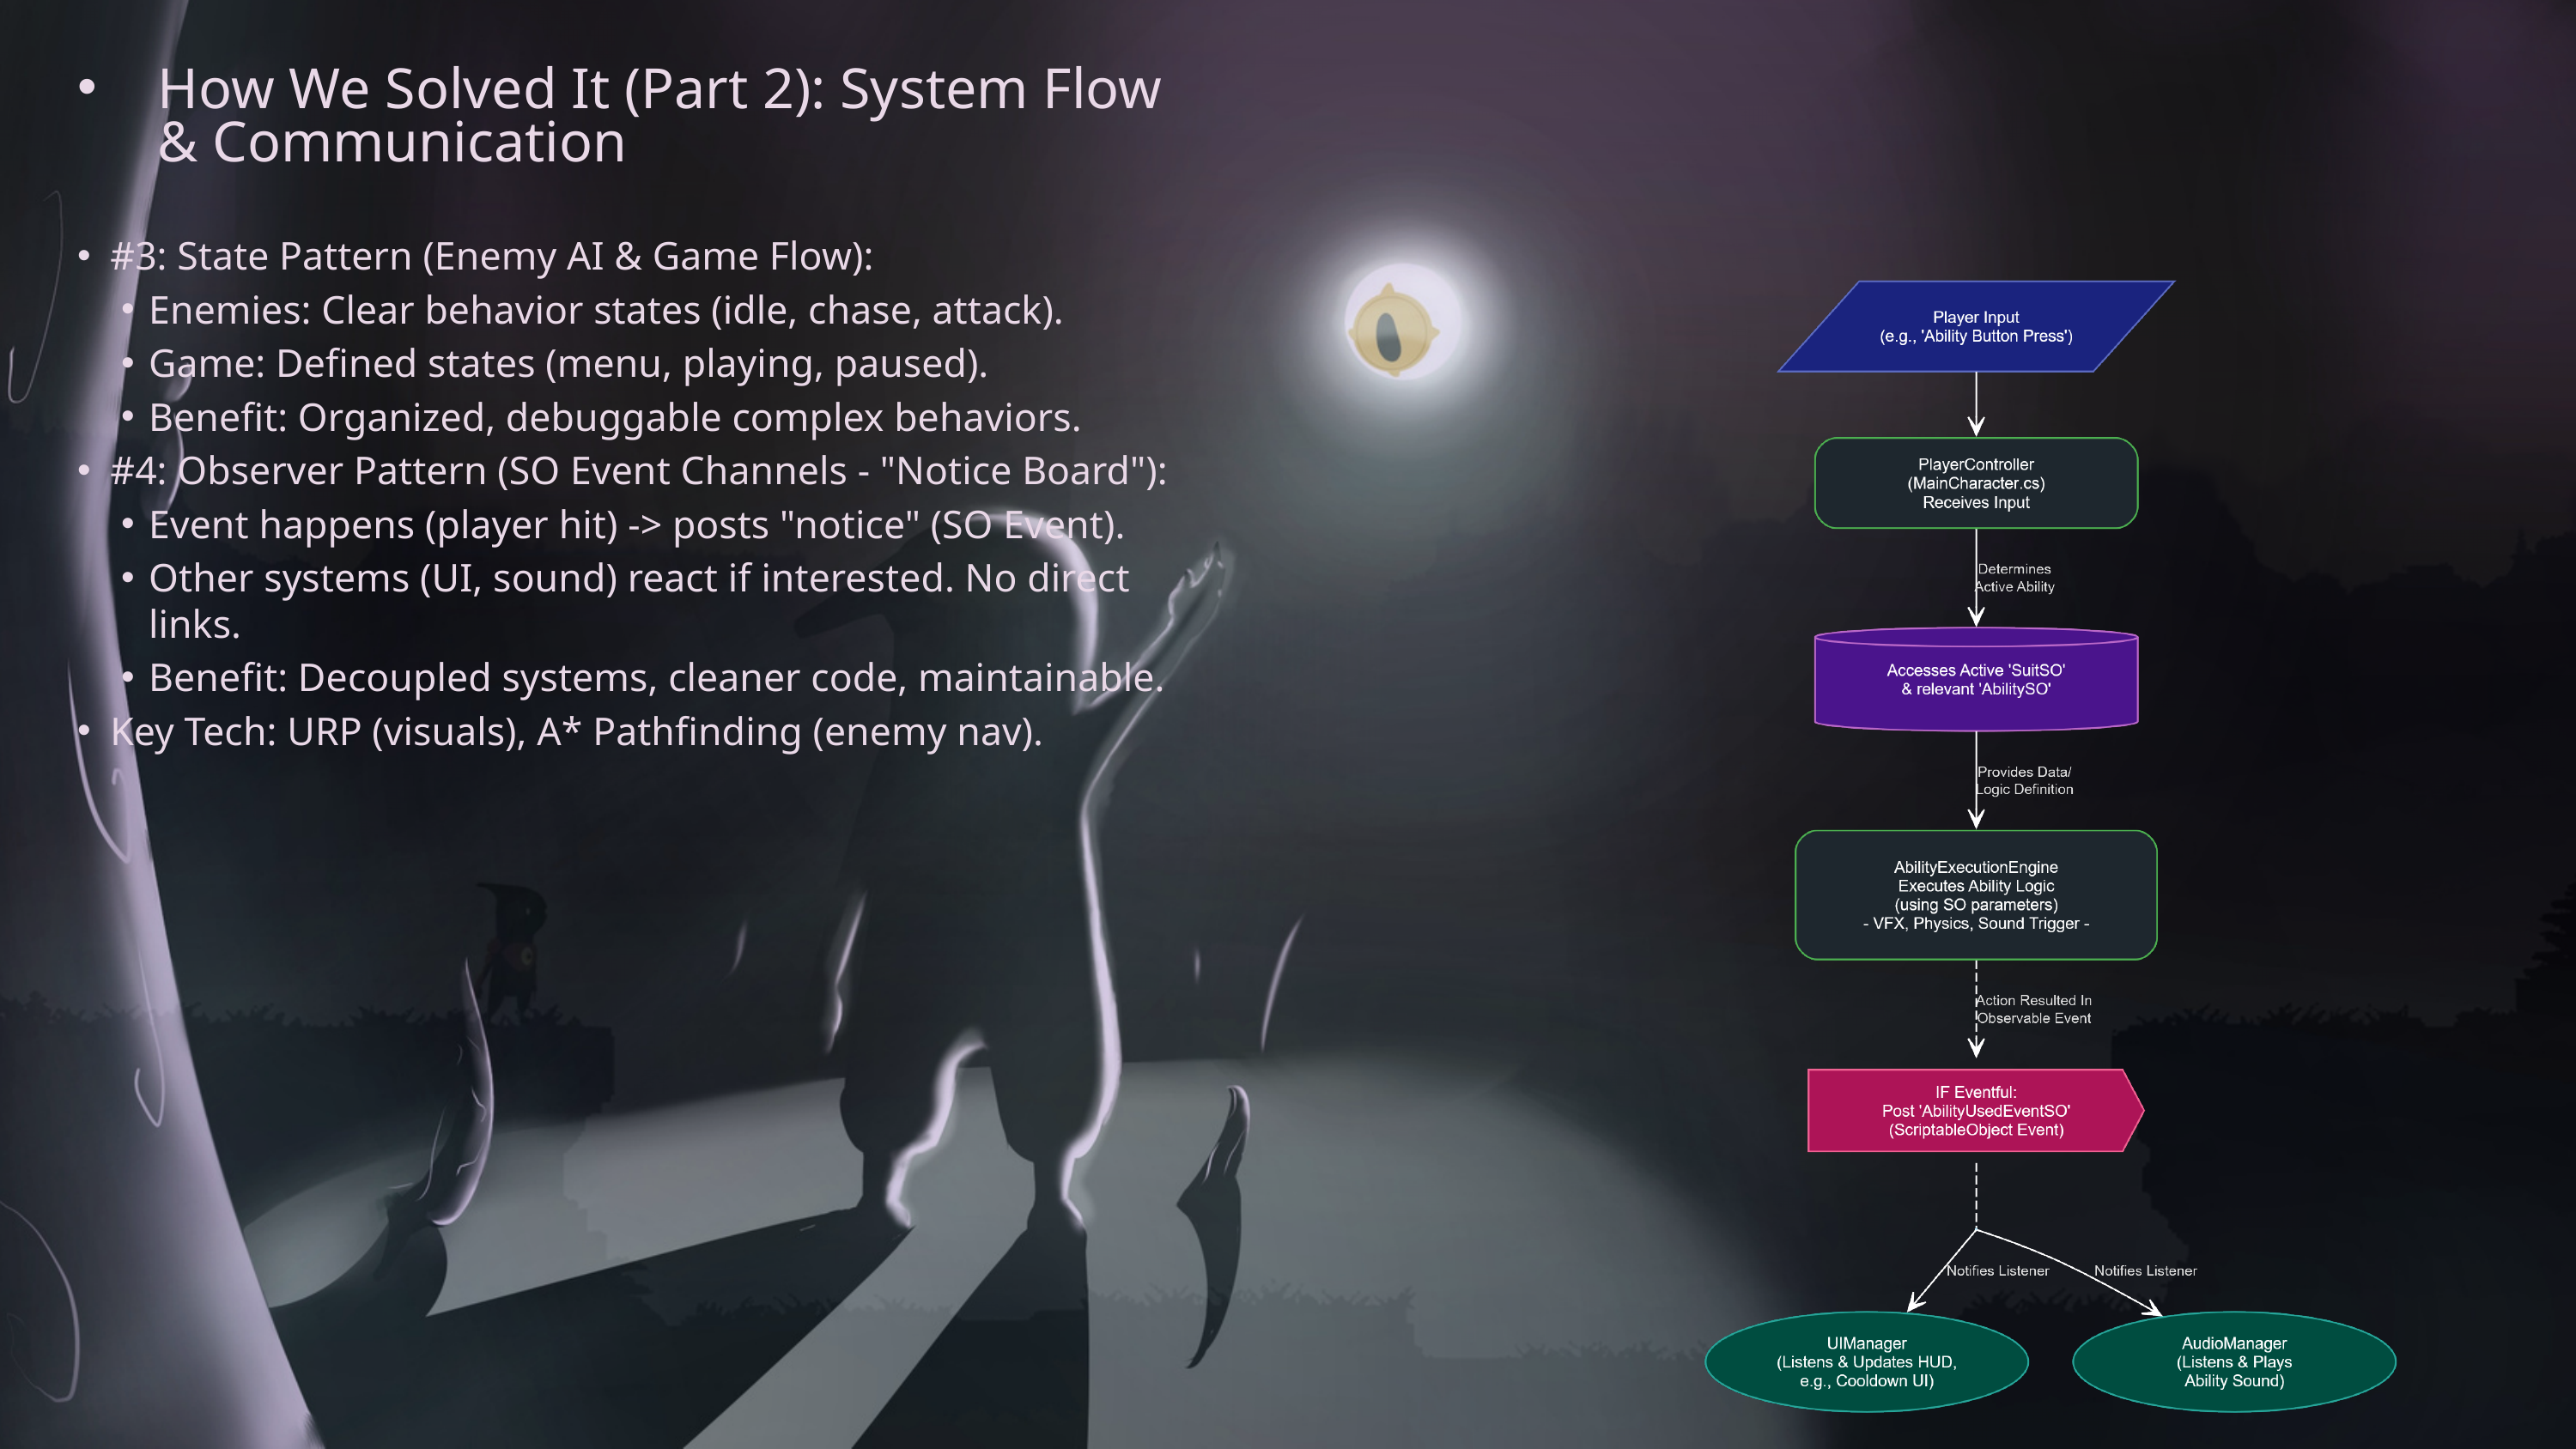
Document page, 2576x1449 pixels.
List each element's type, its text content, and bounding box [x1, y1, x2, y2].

picture [1669, 273, 2432, 1449]
list #3: State Pattern (Enemy AI & Game Flow): Enemies: Clear behavior states (idle, chase, attack). Game: Defined states (menu, playing, paused). Benefit: Organized, debuggable complex behaviors. #4: Observer Pattern (SO Event Channels - "Notice Board"): Event happens (player hit) -> posts "notice" (SO Event). Other systems (UI, sound) react if interested. No direct links. Benefit: Decoupled systems, cleaner code, maintainable. Key Tech: URP (visuals), A* Pathfinding (enemy nav). [64, 225, 1224, 863]
text_box [0, 0, 2576, 1449]
title How We Solved It (Part 2): System Flow & Communication [64, 39, 1224, 200]
